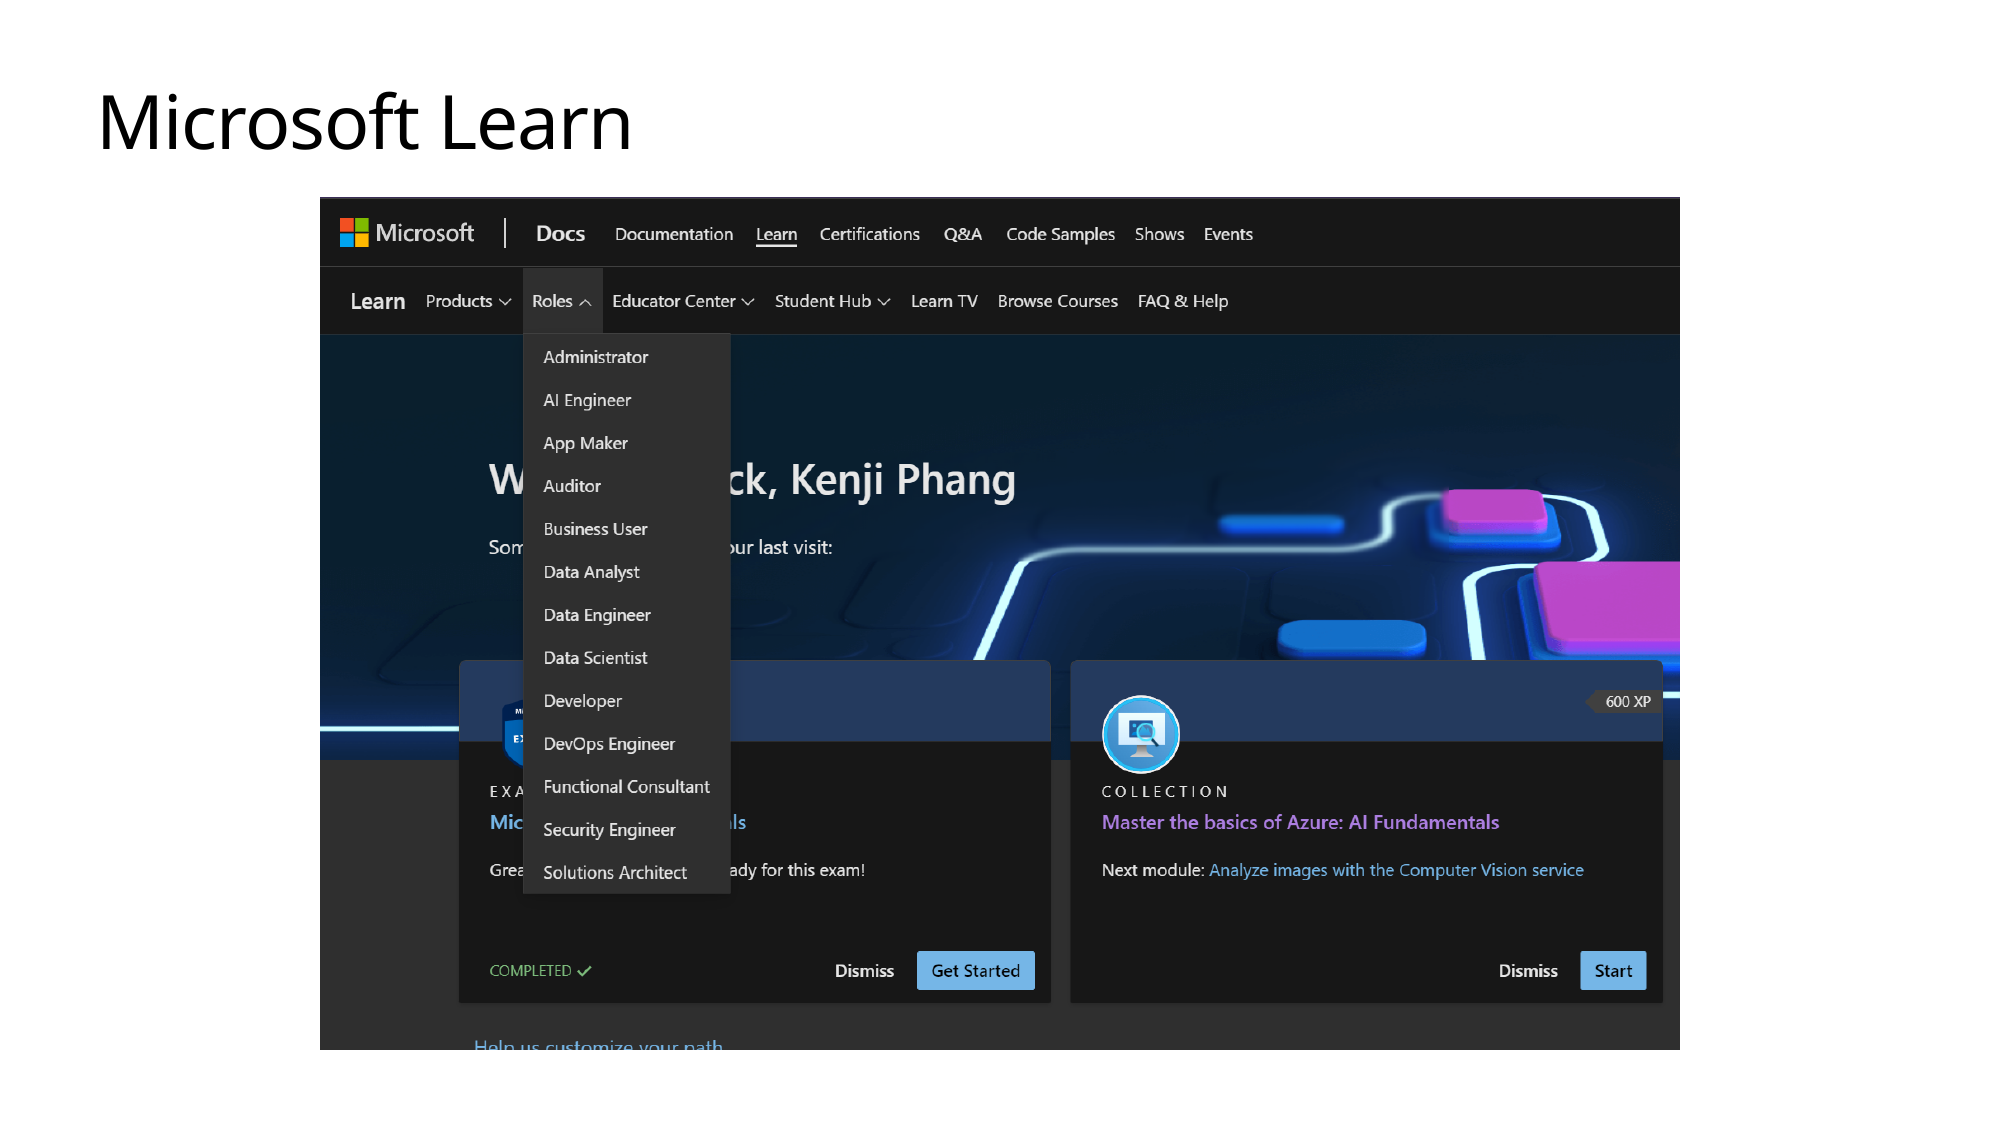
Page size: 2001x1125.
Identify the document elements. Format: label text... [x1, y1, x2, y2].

title Microsoft Learn [96, 75, 1904, 166]
picture [319, 197, 1681, 1051]
